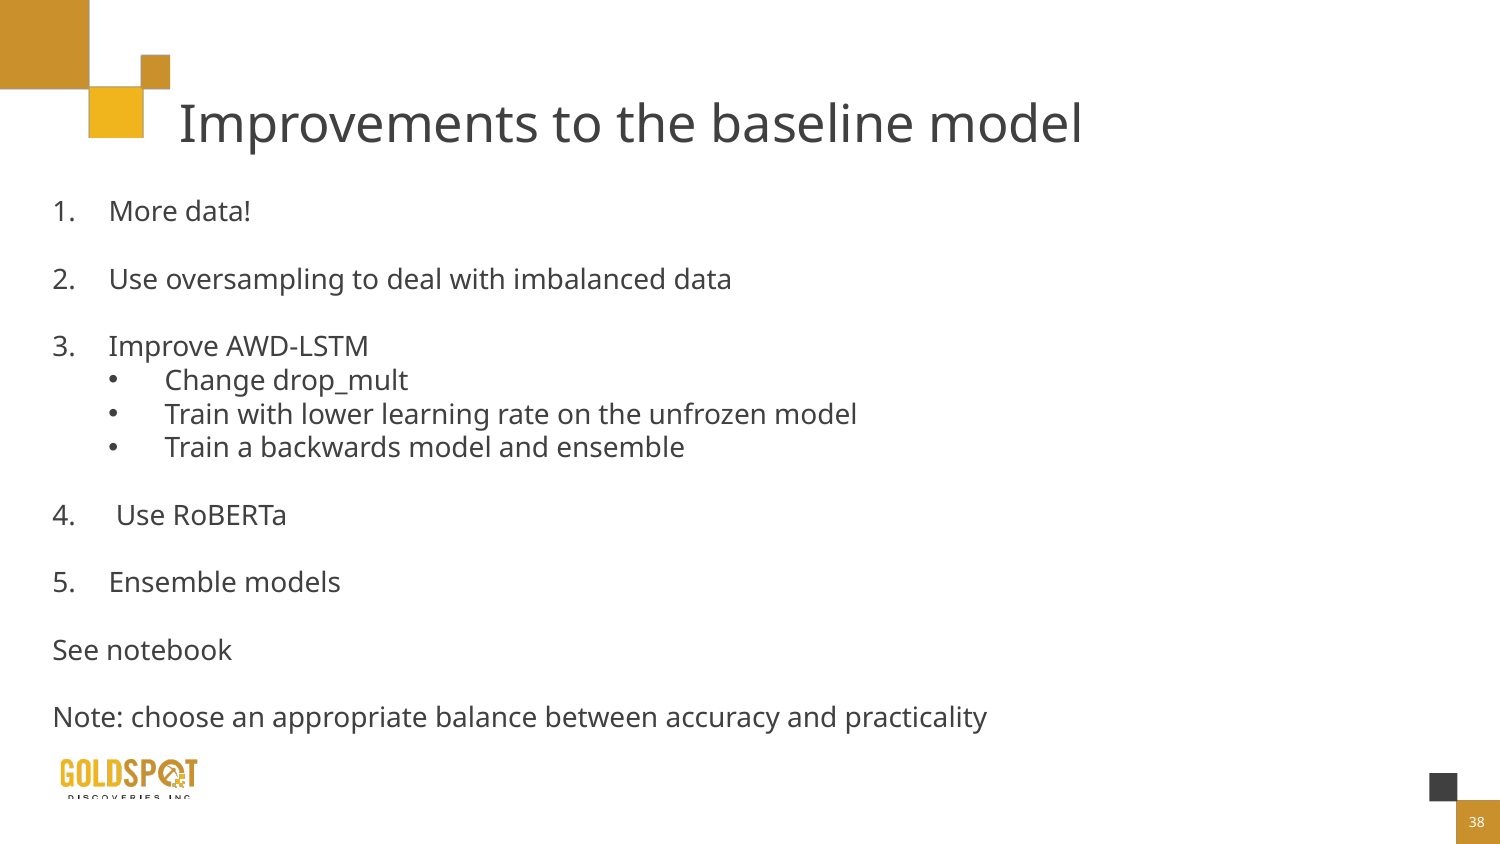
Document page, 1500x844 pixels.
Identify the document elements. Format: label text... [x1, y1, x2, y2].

text_box 38 [1379, 764, 1500, 844]
text_box More data! Use oversampling to deal with imbalanced data Improve AWD-LSTM Change drop_mult Train with lower learning rate on the unfrozen model Train a backwards model and ensemble Use RoBERTa Ensemble models See notebook Note: choose an appropriate balance between accuracy and practicality [37, 186, 1475, 741]
title Improvements to the baseline model [164, 74, 1274, 177]
